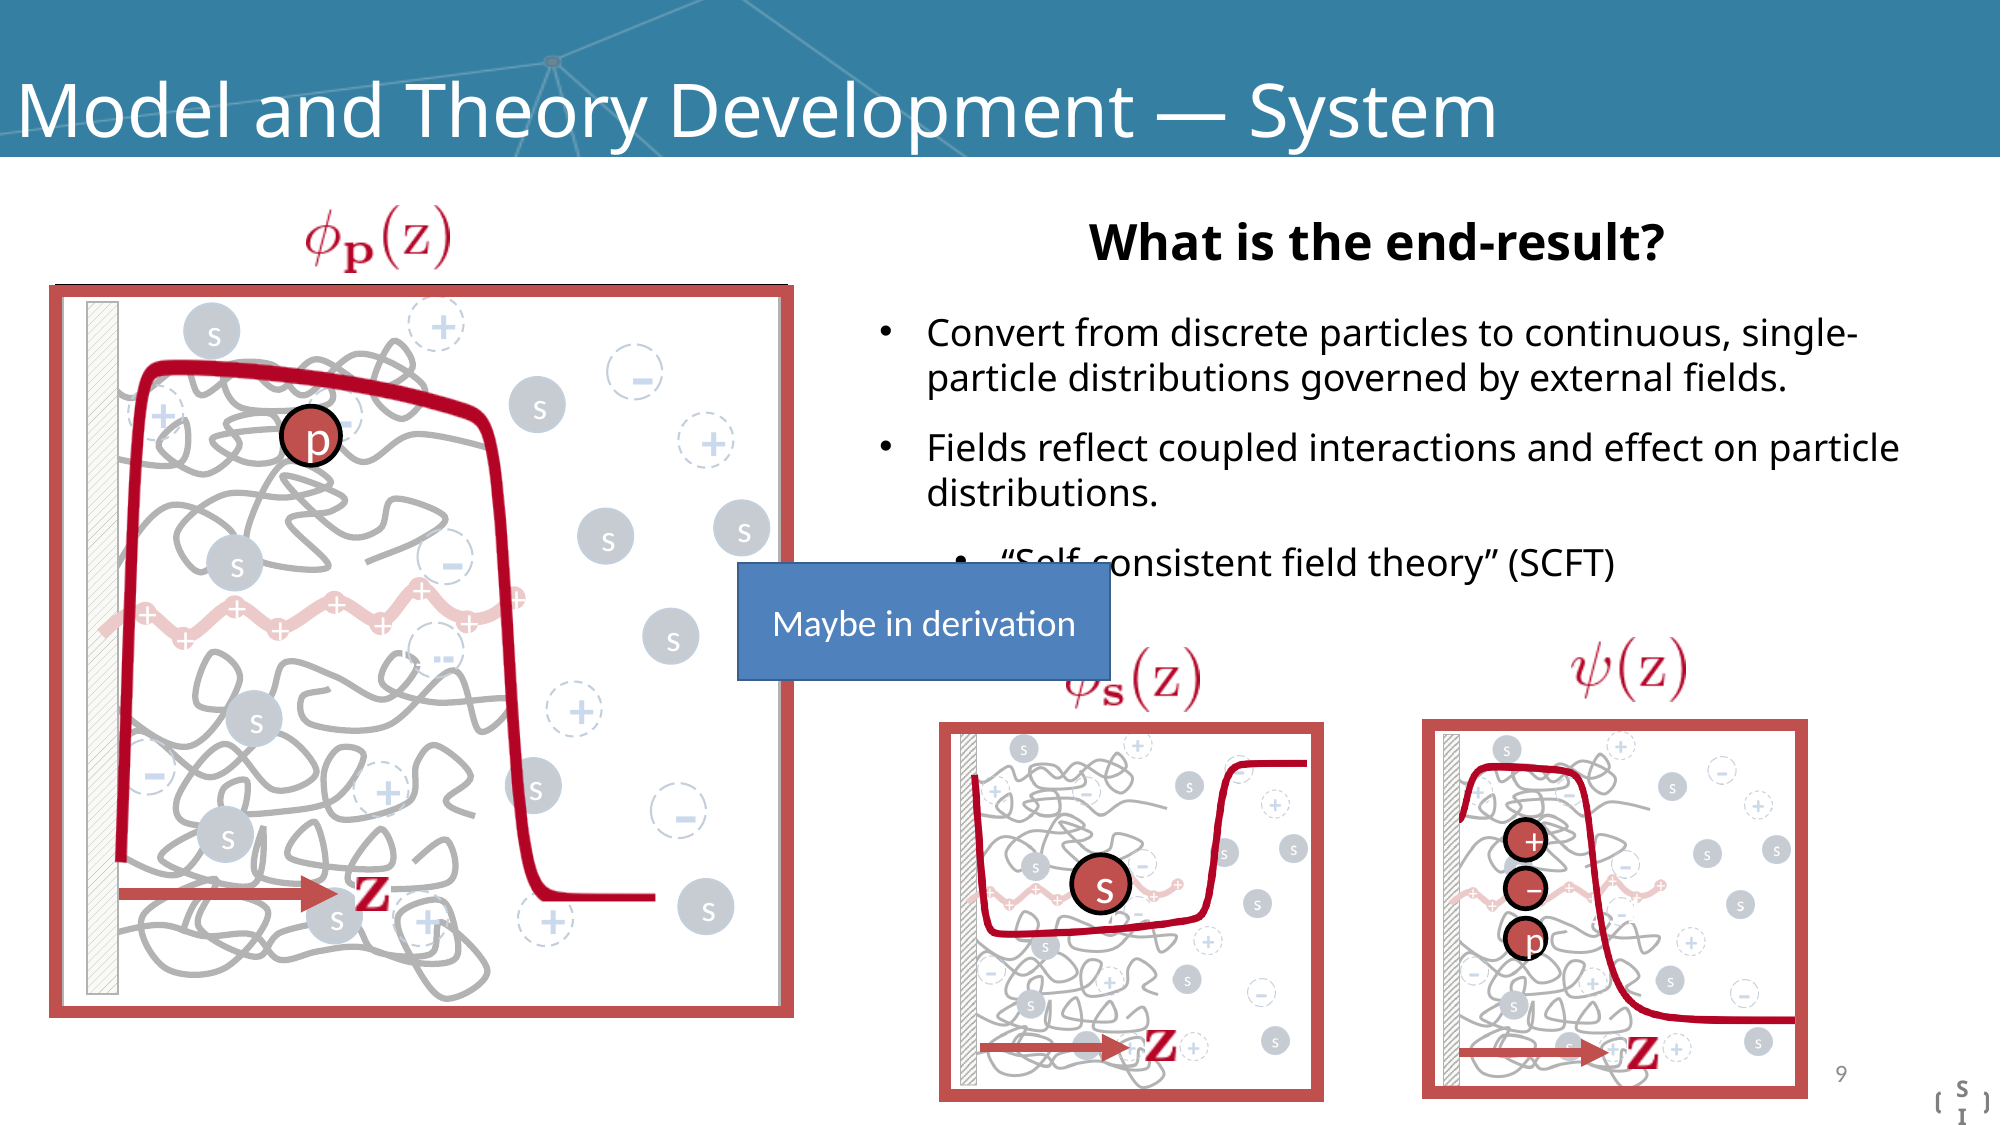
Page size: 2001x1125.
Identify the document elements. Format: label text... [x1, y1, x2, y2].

text_box Maybe in derivation [788, 562, 1111, 681]
title Model and Theory Development — System [0, 22, 1772, 154]
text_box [1428, 637, 1802, 1093]
picture [1427, 722, 1800, 1098]
text_box What is the end-result? [883, 203, 1872, 278]
slide_number 9 [1412, 1042, 1863, 1103]
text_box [55, 205, 788, 1012]
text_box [934, 647, 1318, 1096]
text_box Convert from discrete particles to continuous, single-particle distributions governed by external fields. Fields reflect coupled interactions and effect on particle distributions. “Self-consistent field theory” (SCFT) [864, 301, 1939, 591]
